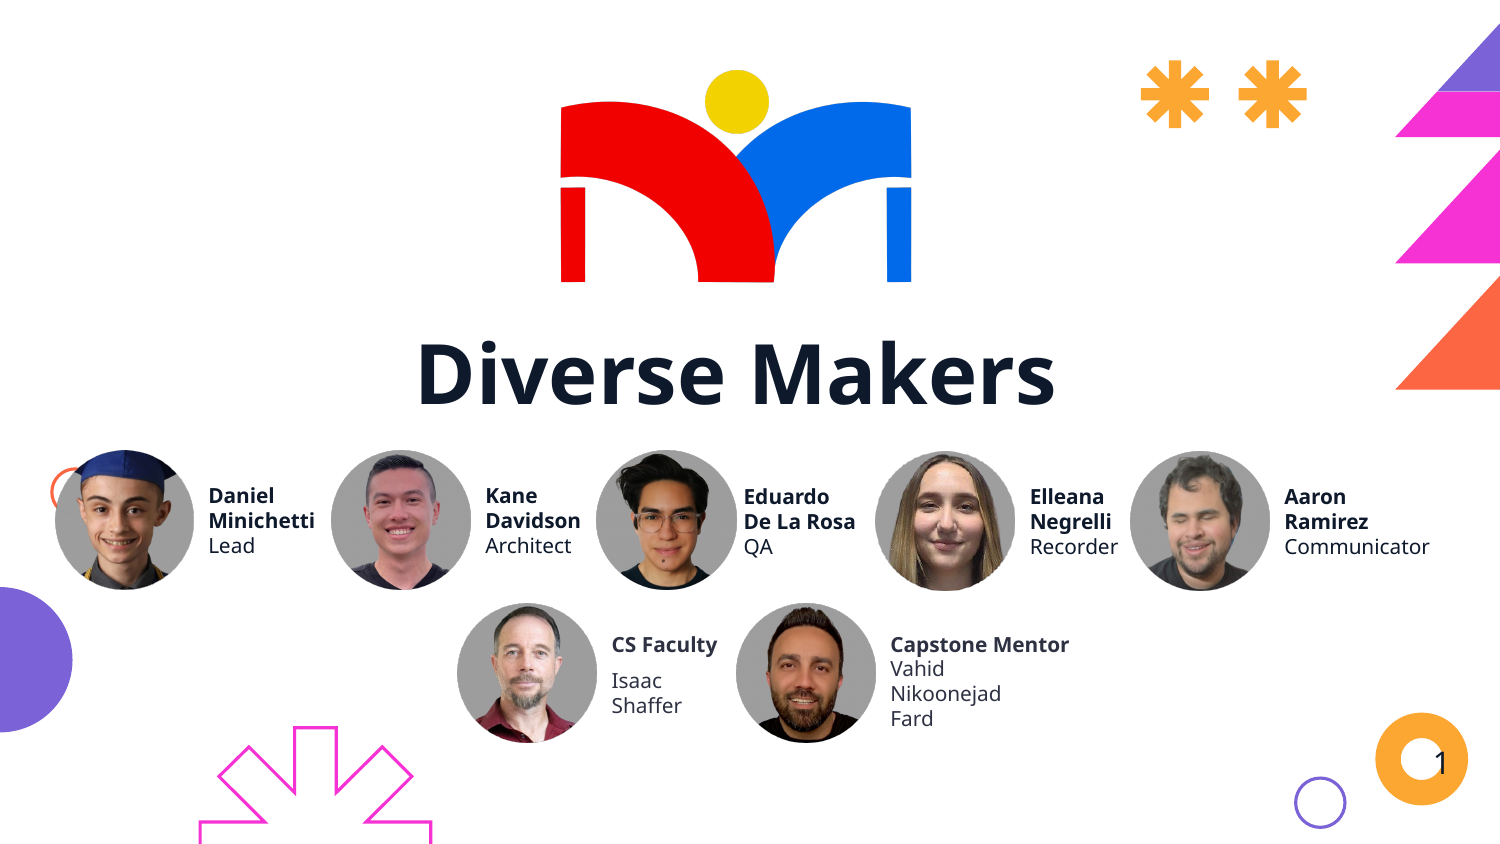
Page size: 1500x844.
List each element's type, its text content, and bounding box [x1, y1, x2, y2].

picture [1129, 451, 1270, 591]
text_box Aaron Ramirez Communicator [1275, 471, 1457, 571]
title Diverse Makers [241, 283, 1231, 459]
picture [551, 50, 921, 328]
text_box Daniel Minichetti Lead [199, 470, 325, 570]
text_box Vahid Nikoonejad Fard [880, 666, 1063, 721]
picture [55, 450, 194, 591]
text_box CS Faculty [602, 623, 730, 666]
text_box Elleana Negrelli Recorder [1021, 471, 1124, 571]
text_box Kane Davidson Architect [475, 470, 591, 570]
picture [596, 450, 737, 591]
picture [456, 603, 597, 744]
text_box Capstone Mentor [880, 623, 1116, 666]
text_box Eduardo De La Rosa QA [741, 471, 870, 571]
slide_number ‹#› [1375, 728, 1466, 793]
text_box Isaac Shaffer [602, 666, 730, 726]
picture [875, 451, 1016, 591]
picture [330, 450, 471, 591]
picture [735, 603, 876, 744]
